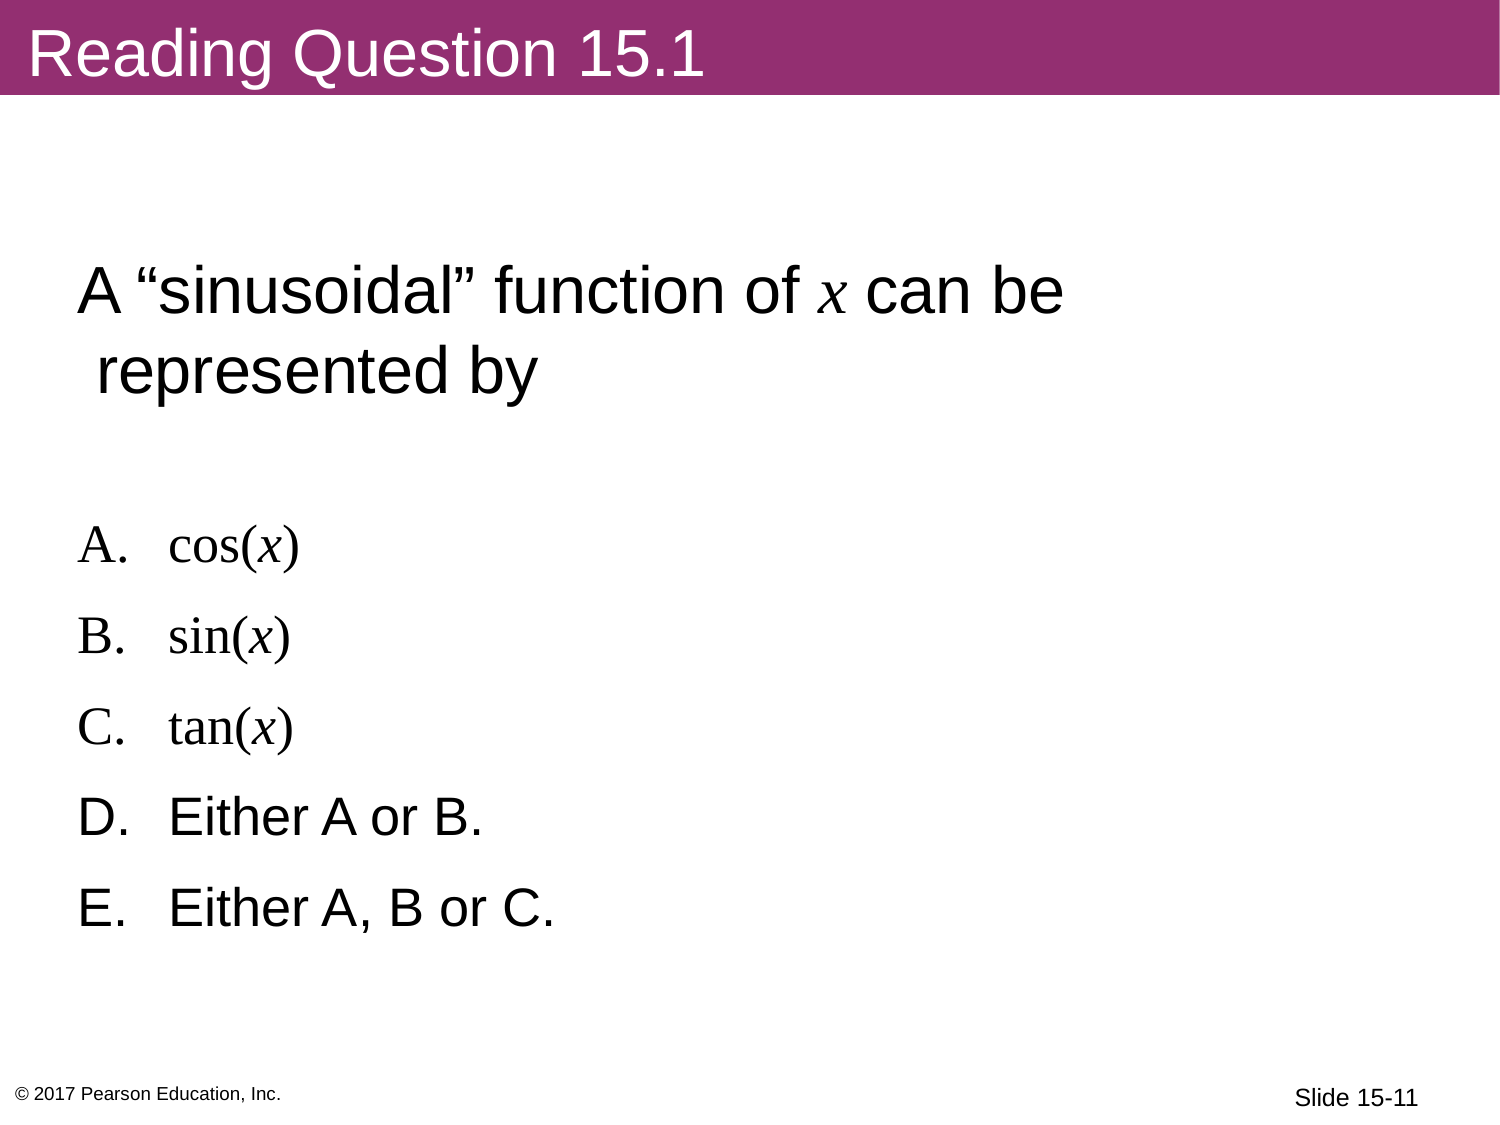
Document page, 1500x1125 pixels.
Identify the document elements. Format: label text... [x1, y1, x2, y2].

slide_number Slide 15-11 [1292, 1082, 1440, 1125]
title Reading Question 15.1 [25, 7, 711, 198]
text_box A “sinusoidal” function of x can be represented by cos(x) sin(x) tan(x) Either A or B. Either A, B or C. [75, 244, 1072, 938]
footer © 2017 Pearson Education, Inc. [12, 1081, 283, 1125]
